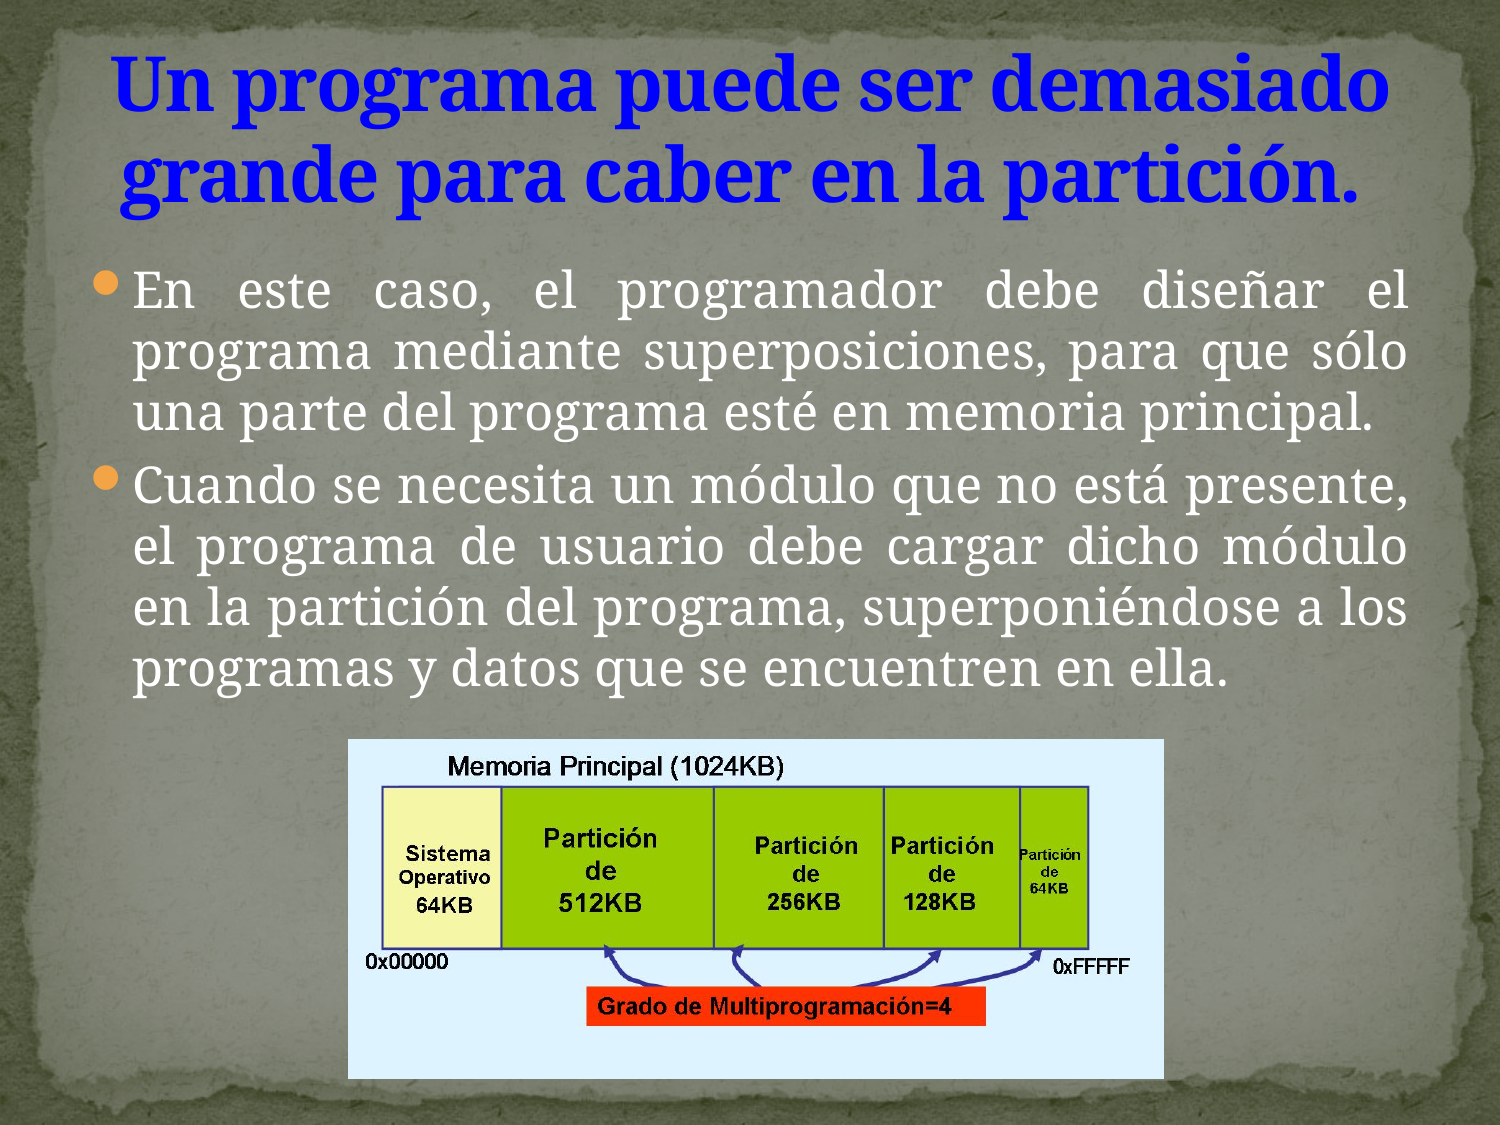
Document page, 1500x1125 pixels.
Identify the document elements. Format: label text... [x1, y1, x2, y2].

list En este caso, el programador debe diseñar el programa mediante superposiciones, para que sólo una parte del programa esté en memoria principal. Cuando se necesita un módulo que no está presente, el programa de usuario debe cargar dicho módulo en la partición del programa, superponiéndose a los programas y datos que se encuentren en ella. [75, 249, 1425, 799]
picture [348, 739, 1164, 1079]
title Un programa puede ser demasiado grande para caber en la partición. [74, 24, 1425, 225]
